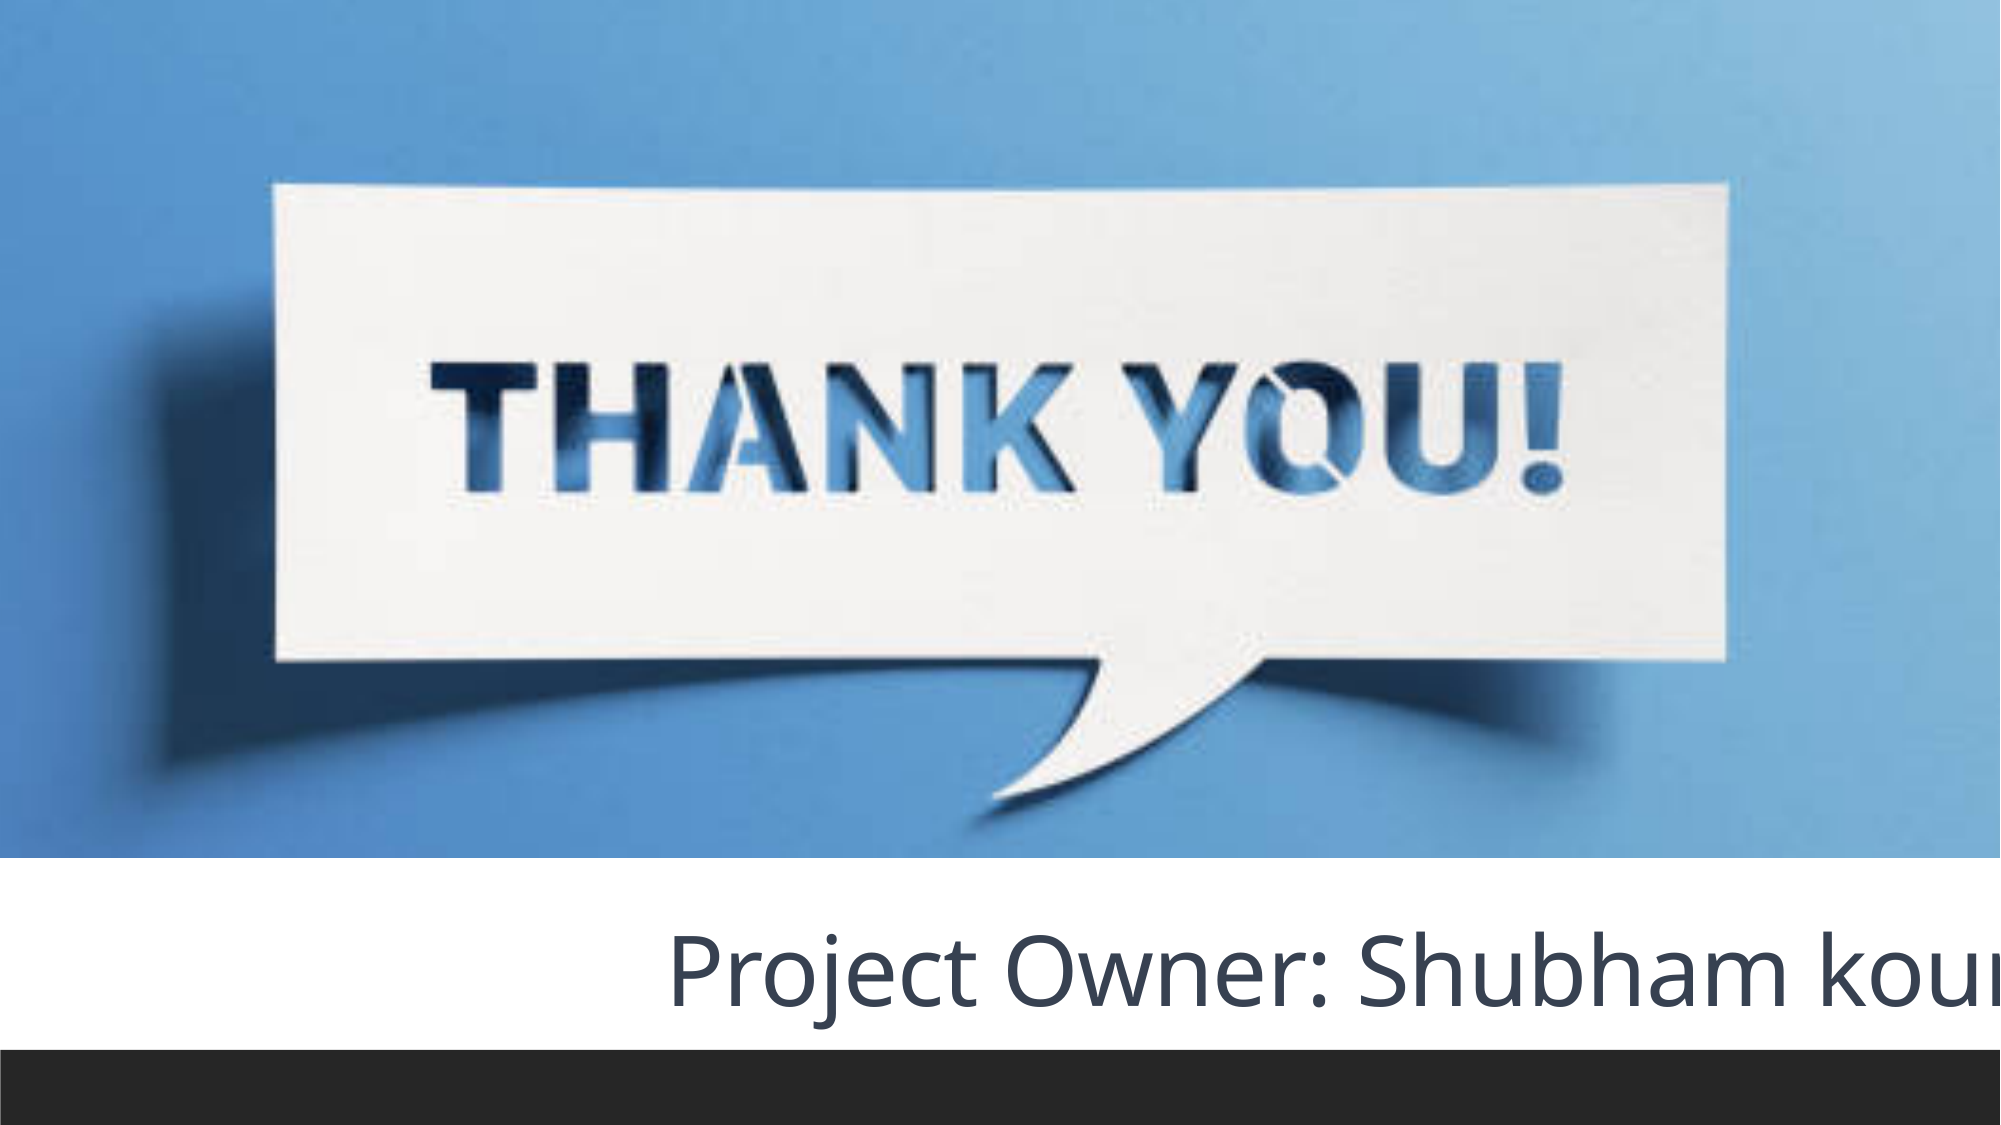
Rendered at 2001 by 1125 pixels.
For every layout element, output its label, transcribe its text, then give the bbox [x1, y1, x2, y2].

title Project Owner: Shubham koundal [650, 868, 2000, 1035]
picture [0, 0, 2000, 858]
